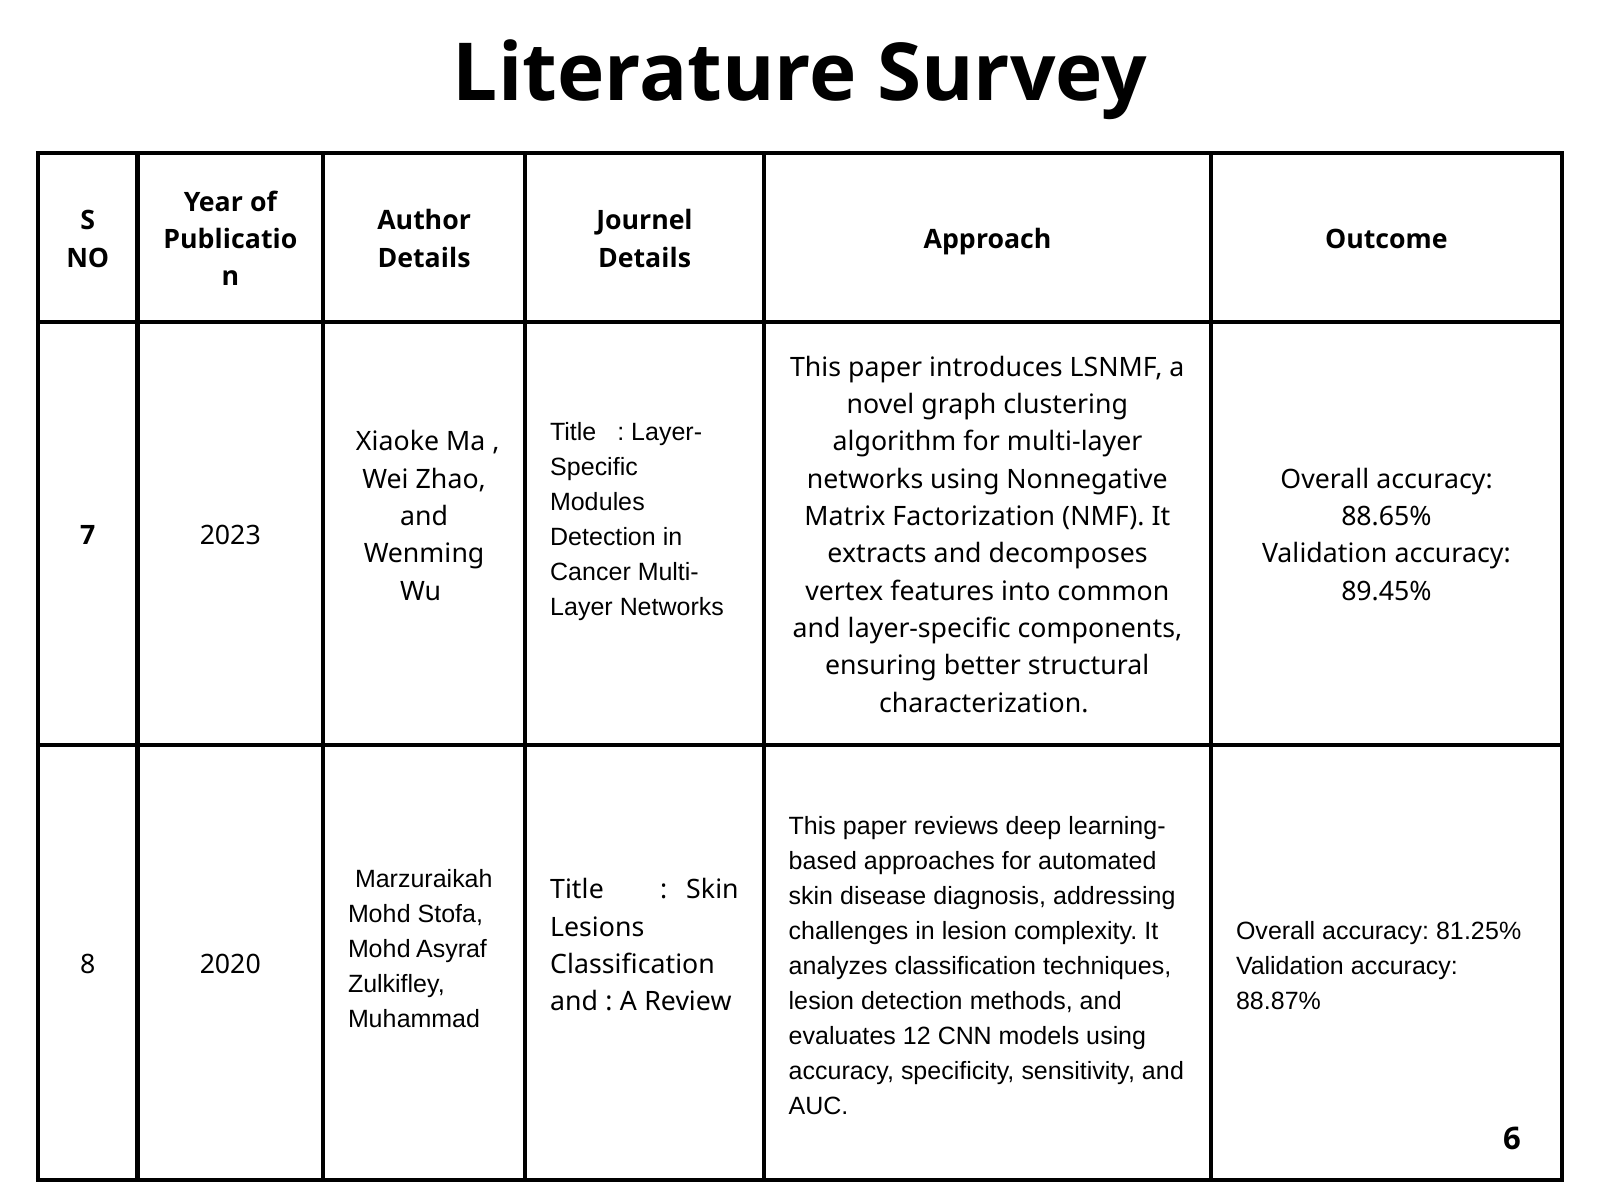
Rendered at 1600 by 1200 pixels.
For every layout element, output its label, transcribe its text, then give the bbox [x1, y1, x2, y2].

table_cell 7 [40, 324, 135, 743]
table_cell 2020 [140, 747, 321, 1178]
table_header Journel Details [527, 155, 762, 320]
table_header Author Details [325, 155, 523, 320]
table_cell Title : Layer-Specific Modules Detection in Cancer Multi-Layer Networks [527, 324, 762, 743]
table_cell Marzuraikah Mohd Stofa, Mohd Asyraf Zulkifley, Muhammad [325, 747, 523, 1178]
table_cell 2023 [140, 324, 321, 743]
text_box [109, 28, 1491, 123]
table_cell Overall accuracy: 81.25% Validation accuracy: 88.87% [1213, 747, 1560, 1178]
table_header S NO [40, 155, 135, 320]
table_cell Xiaoke Ma , Wei Zhao, and Wenming Wu [325, 324, 523, 743]
table_cell Overall accuracy: 88.65% Validation accuracy: 89.45% [1213, 324, 1560, 743]
table_header Approach [766, 155, 1209, 320]
table_cell 8 [40, 747, 135, 1178]
table_header Outcome [1213, 155, 1560, 320]
table_cell Title : Skin Lesions Classification and : A Review [527, 747, 762, 1178]
table_cell This paper introduces LSNMF, a novel graph clustering algorithm for multi-layer networks using Nonnegative Matrix Factorization (NMF). It extracts and decomposes vertex features into common and layer-specific components, ensuring better structural characterization. [766, 324, 1209, 743]
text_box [1160, 1106, 1522, 1172]
table_cell This paper reviews deep learning-based approaches for automated skin disease diagnosis, addressing challenges in lesion complexity. It analyzes classification techniques, lesion detection methods, and evaluates 12 CNN models using accuracy, specificity, sensitivity, and AUC. [766, 747, 1209, 1178]
table_header Year of Publication [140, 155, 321, 320]
